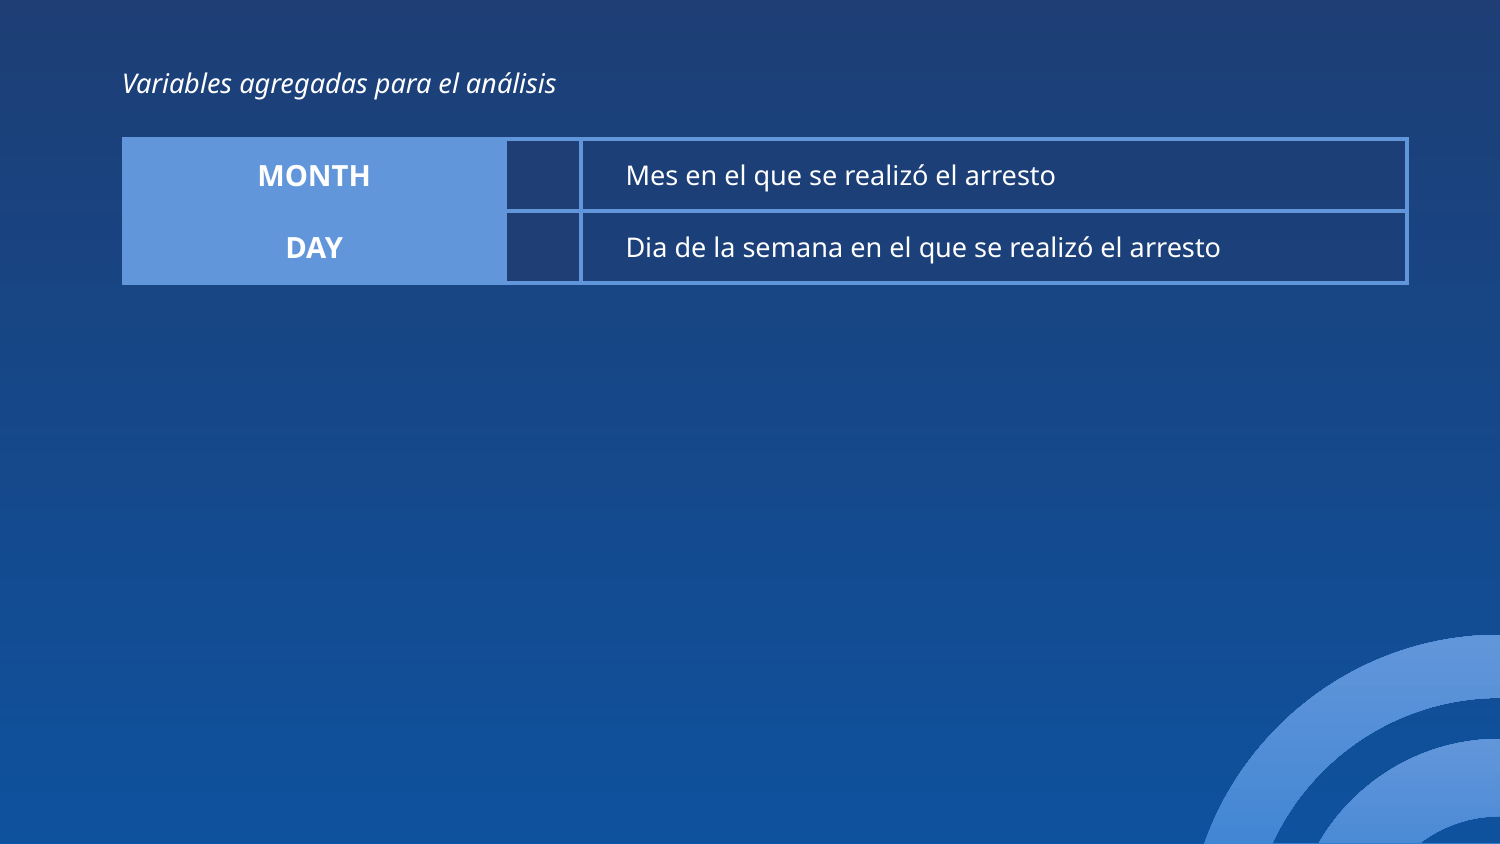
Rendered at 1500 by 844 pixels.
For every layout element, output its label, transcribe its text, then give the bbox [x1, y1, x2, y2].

table_cell Dia de la semana en el que se realizó el arresto [583, 213, 1405, 281]
table_header MONTH [126, 141, 503, 209]
table_header [507, 141, 579, 209]
table_header Mes en el que se realizó el arresto [583, 141, 1405, 209]
table_cell [507, 213, 579, 281]
title Variables agregadas para el análisis [106, 51, 1406, 106]
table_cell DAY [126, 213, 503, 281]
